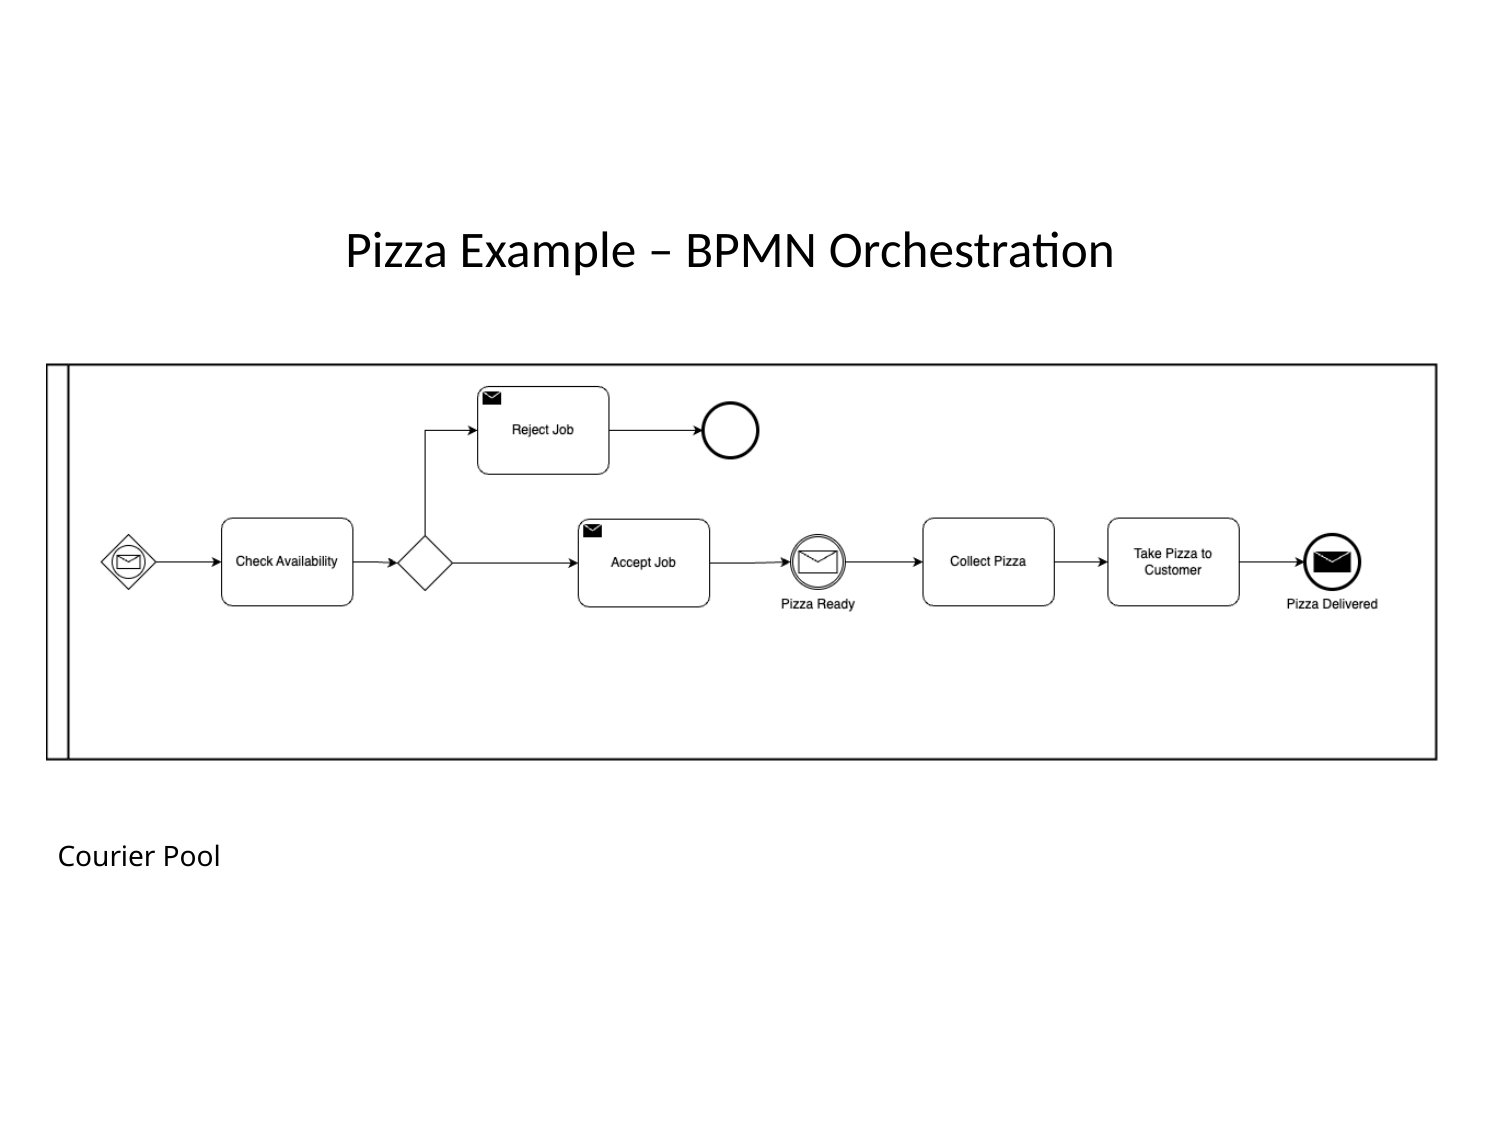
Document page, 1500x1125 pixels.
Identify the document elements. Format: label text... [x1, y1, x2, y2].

text_box Courier Pool [46, 832, 496, 878]
picture [45, 363, 1439, 762]
title Pizza Example – BPMN Orchestration [75, 208, 1387, 348]
